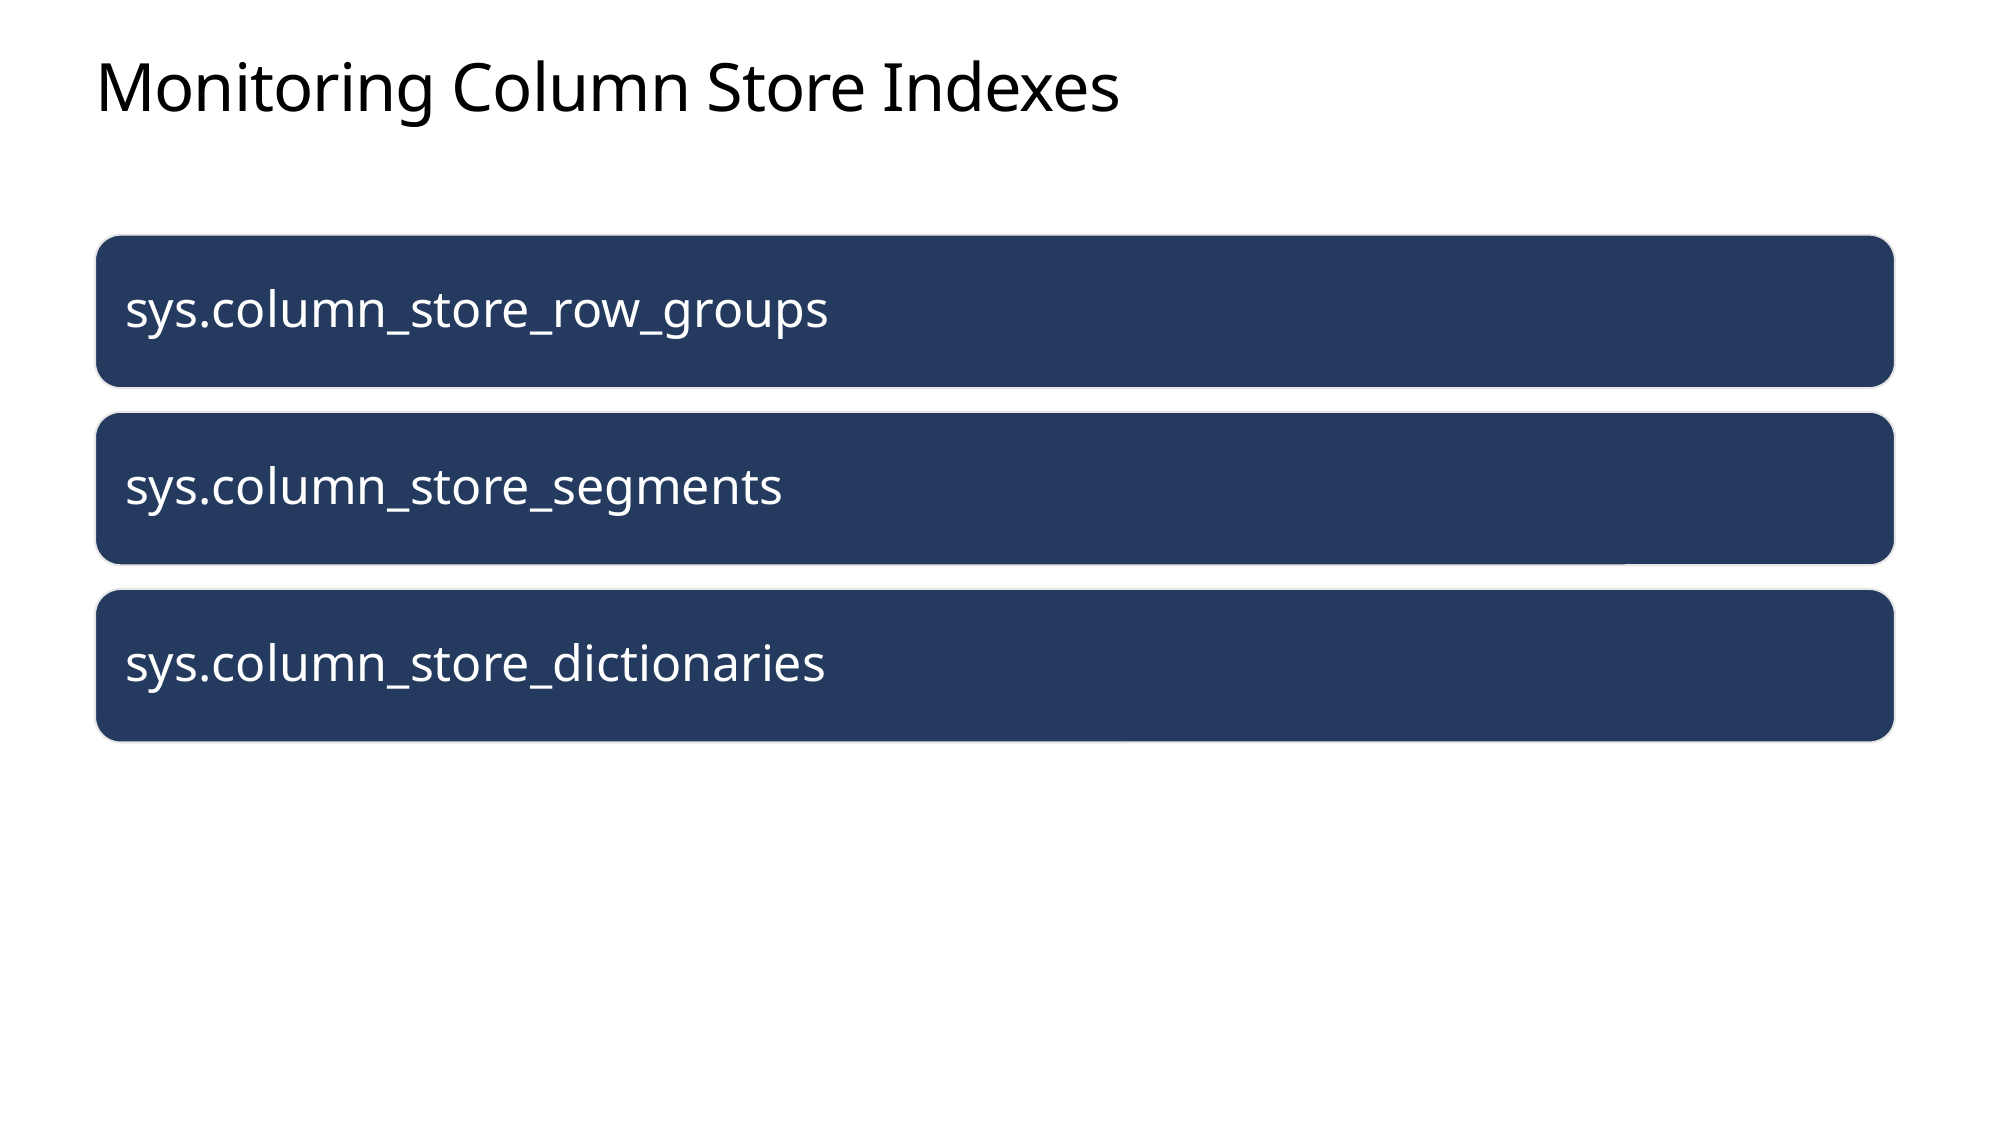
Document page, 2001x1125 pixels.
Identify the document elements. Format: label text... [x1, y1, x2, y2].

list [94, 230, 1895, 747]
title Monitoring Column Store Indexes [95, 49, 1896, 125]
